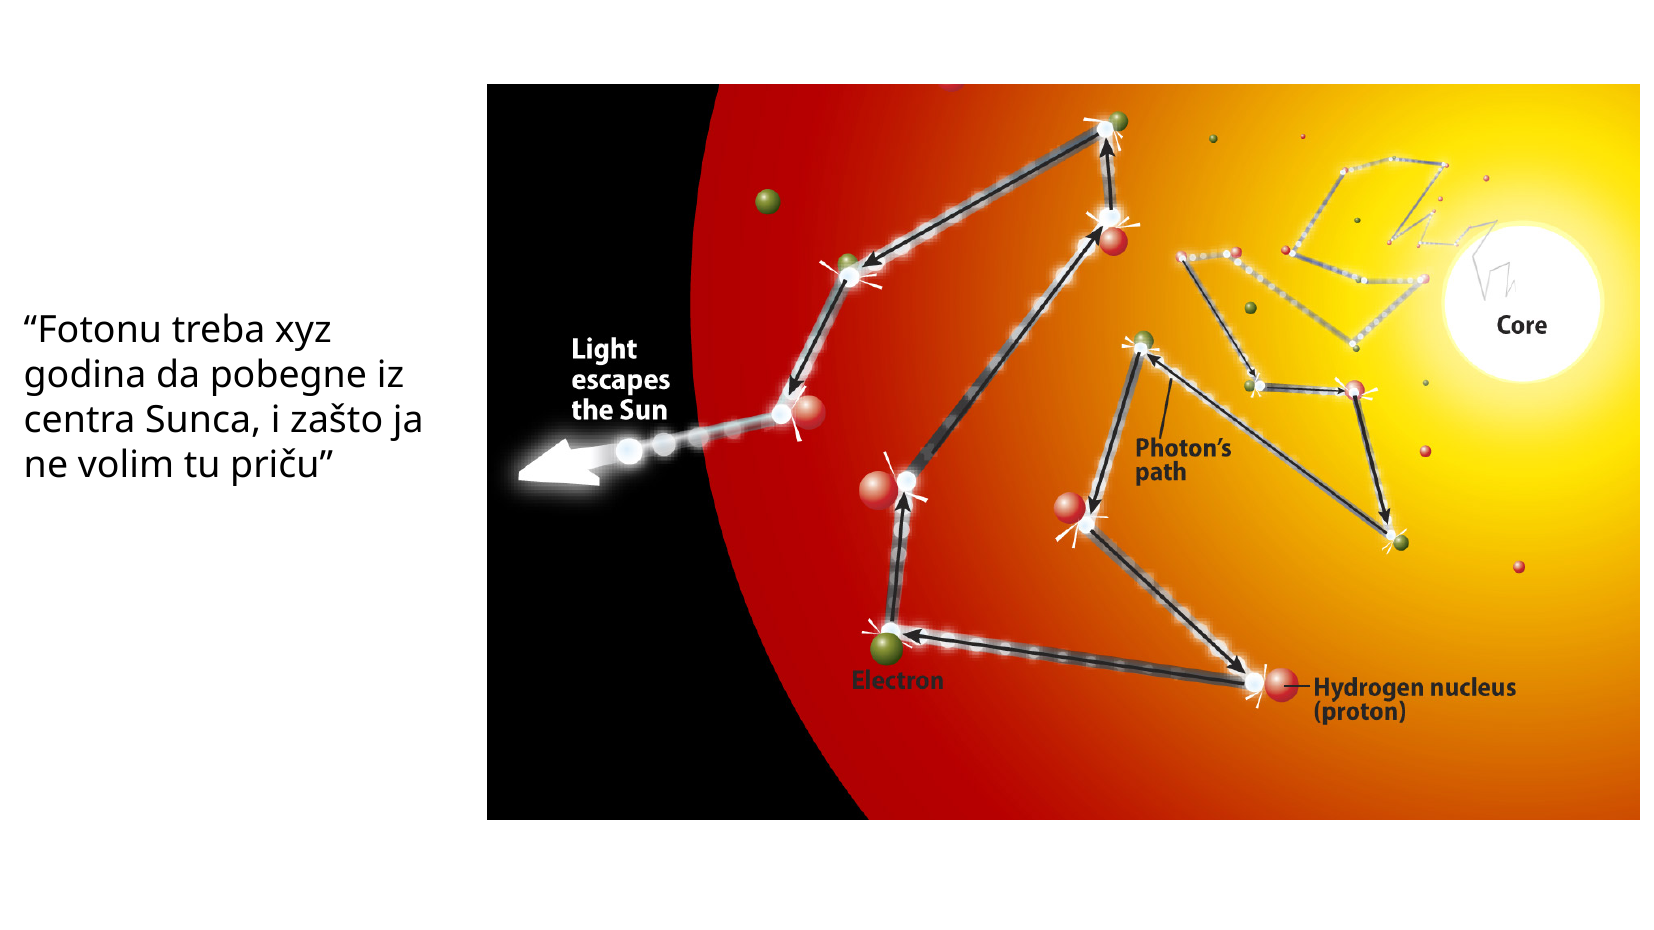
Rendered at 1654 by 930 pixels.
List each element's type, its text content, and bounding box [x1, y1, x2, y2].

list “Fotonu treba xyz godina da pobegne iz centra Sunca, i zašto ja ne volim tu priču” [23, 304, 450, 600]
picture [486, 84, 1641, 820]
